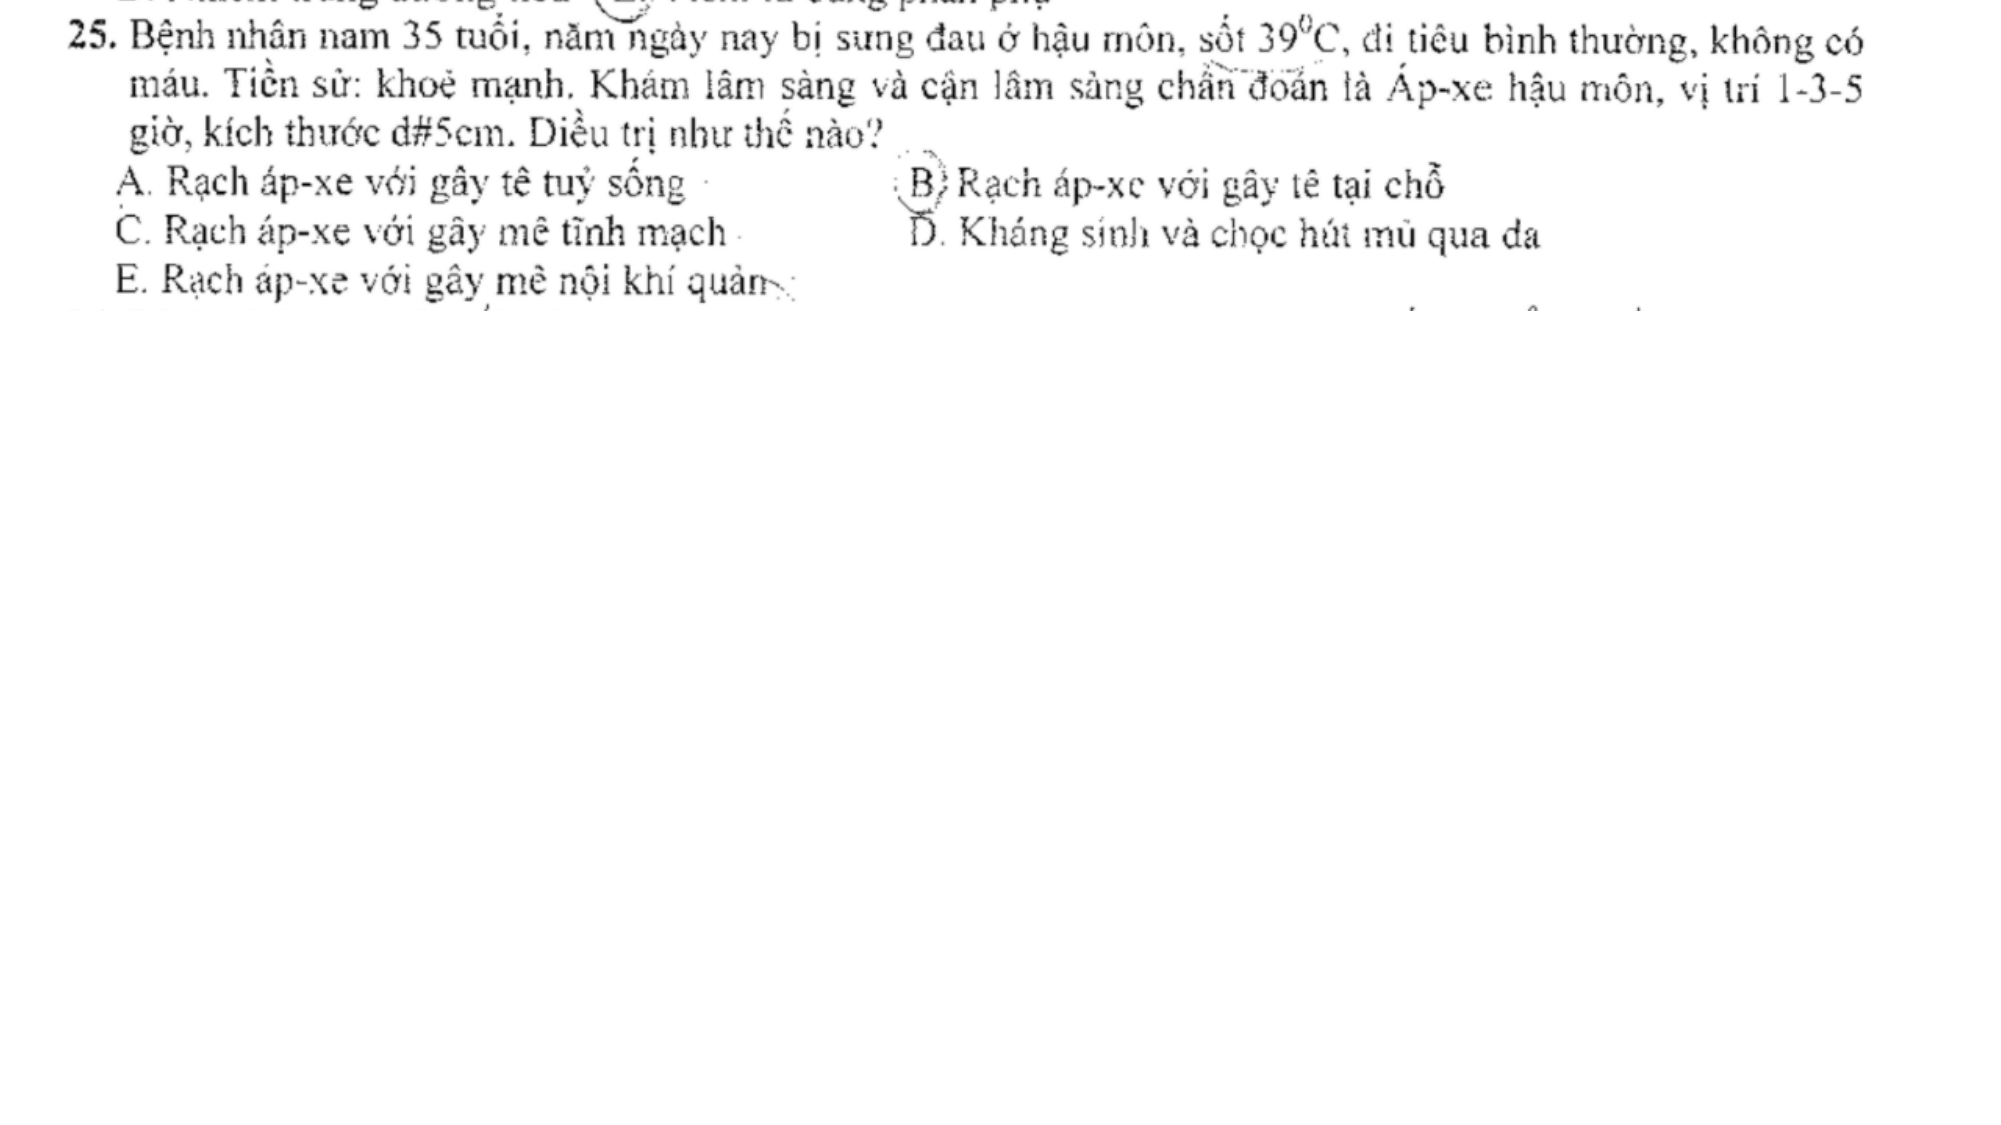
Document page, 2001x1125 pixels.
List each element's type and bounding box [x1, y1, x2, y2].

picture [0, 0, 1971, 311]
